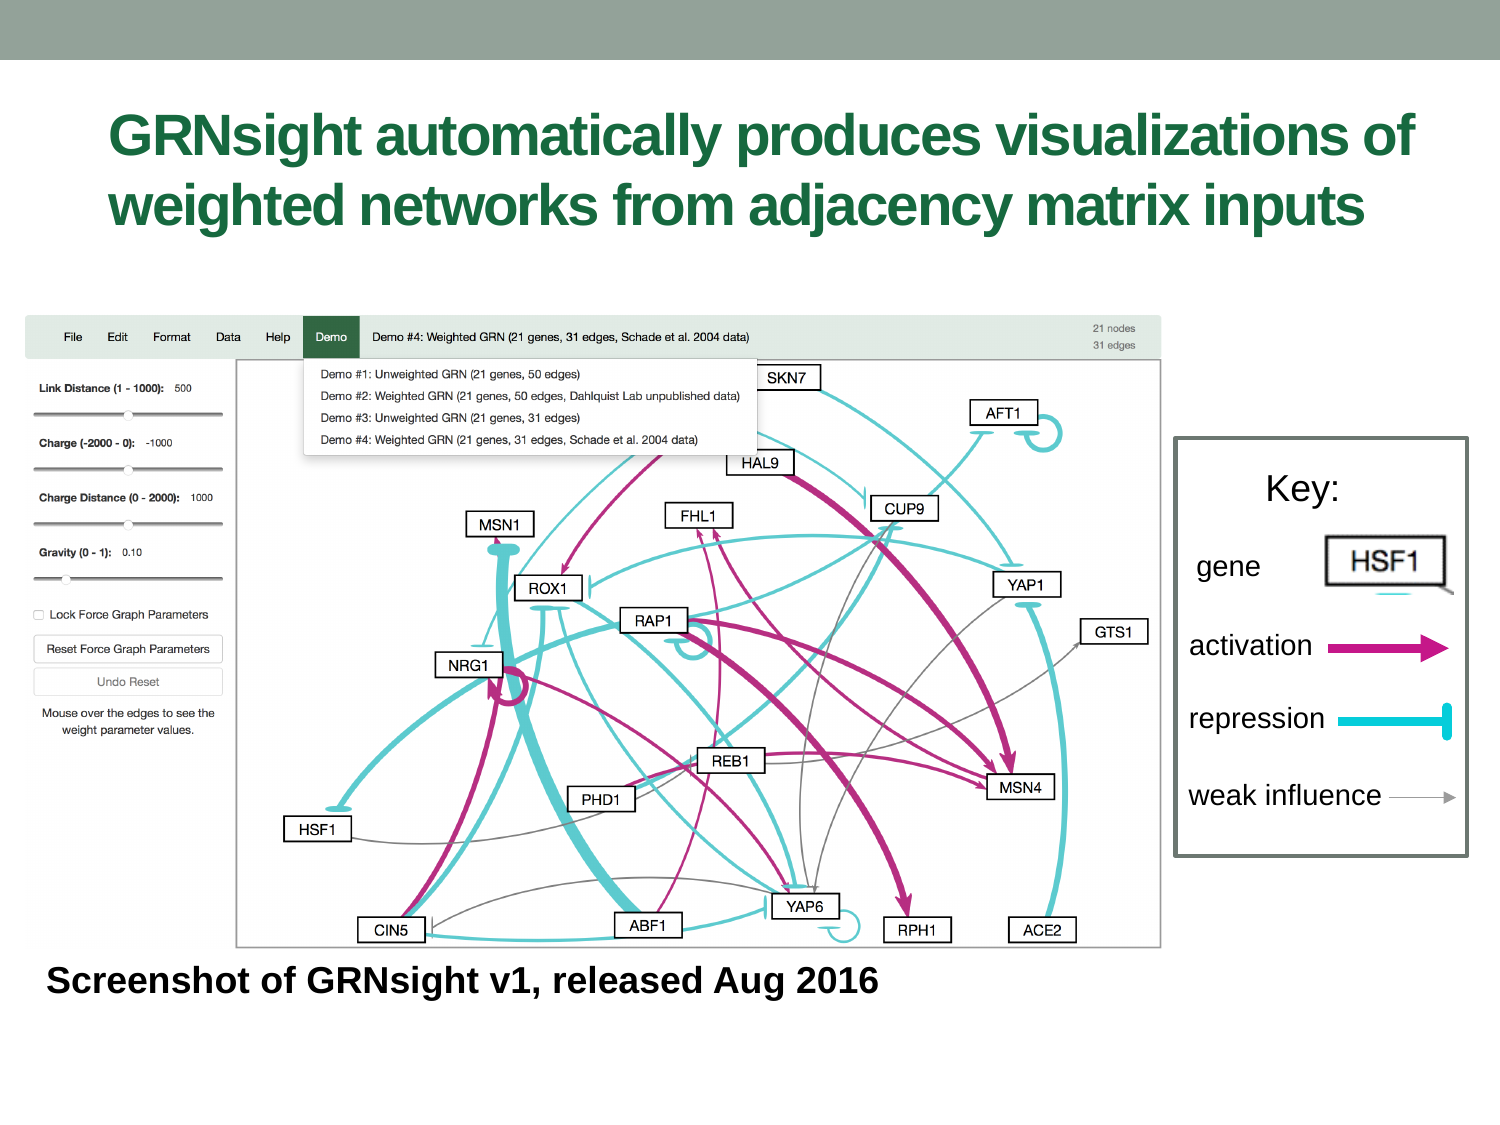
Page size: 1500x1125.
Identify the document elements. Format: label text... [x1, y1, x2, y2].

text_box repression [1174, 692, 1341, 742]
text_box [1338, 706, 1450, 737]
title GRNsight automatically produces visualizations of weighted networks from adjacency matrix inputs [94, 86, 1467, 249]
text_box [1173, 436, 1469, 858]
picture [25, 314, 1162, 949]
text_box gene [1181, 539, 1277, 590]
text_box Screenshot of GRNsight v1, released Aug 2016 [0, 948, 926, 1009]
picture [1317, 525, 1454, 595]
text_box activation [1174, 618, 1329, 669]
text_box weak influence [1173, 769, 1398, 819]
text_box Key: [1250, 456, 1385, 517]
